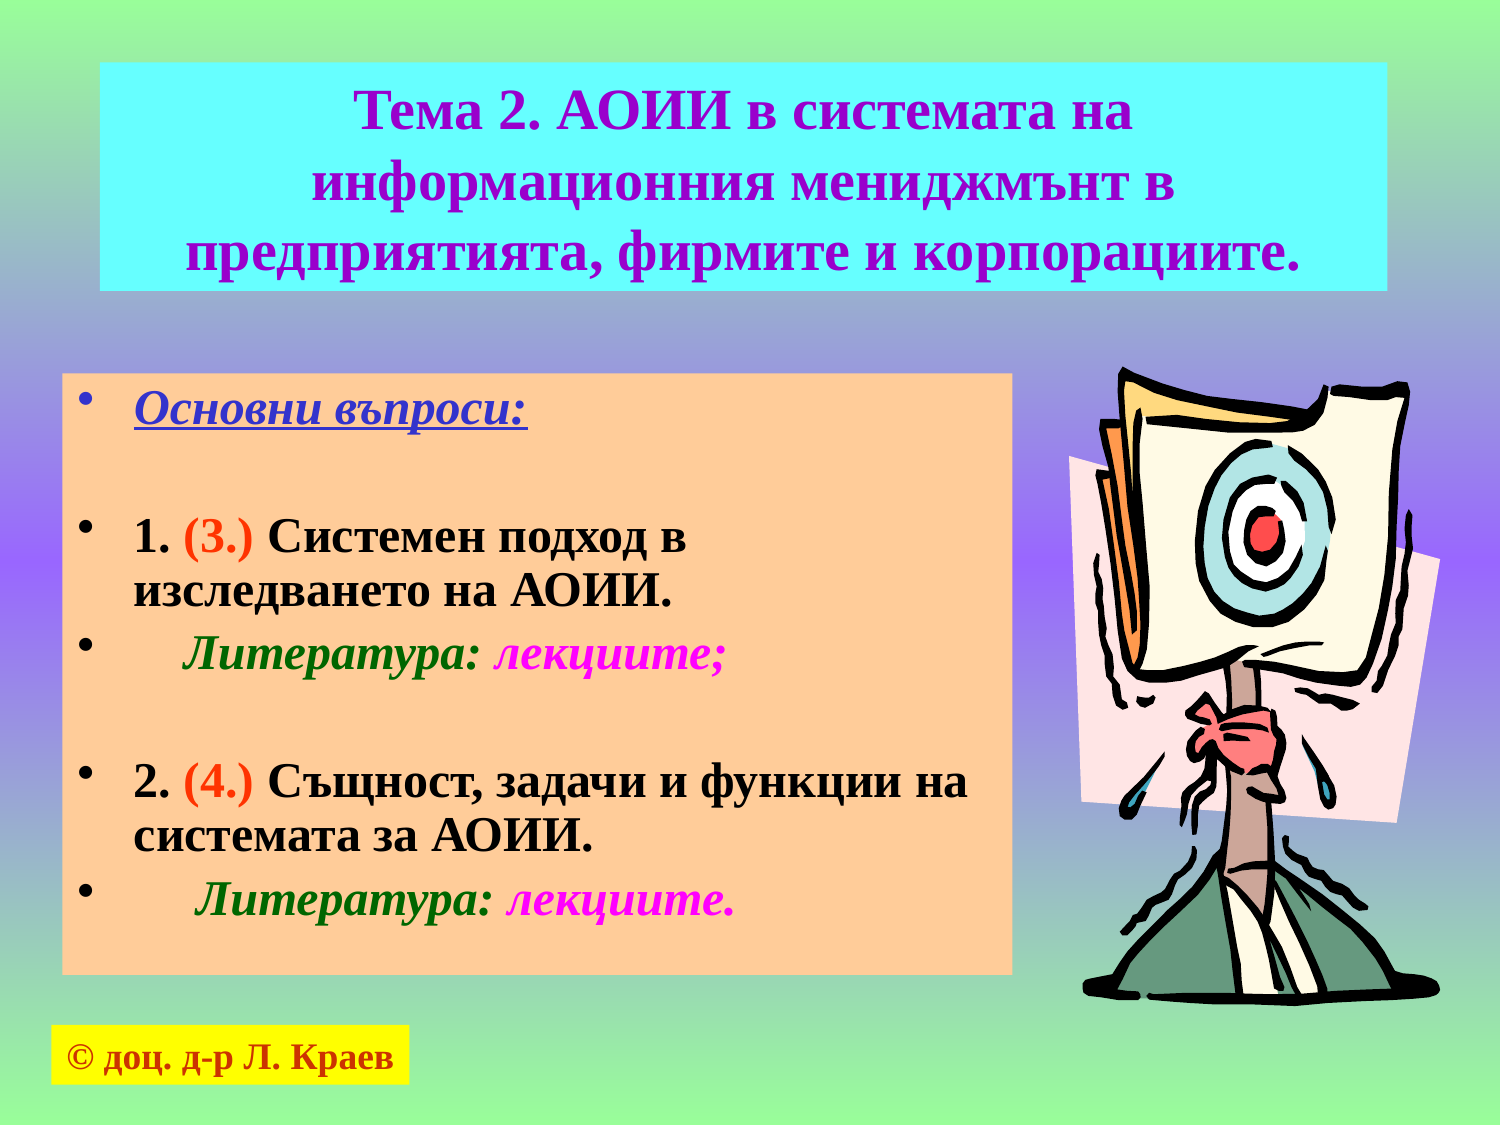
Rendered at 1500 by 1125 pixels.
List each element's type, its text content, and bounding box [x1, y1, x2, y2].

list Основни въпроси: 1. (3.) Системен подход в изследването на АОИИ. Литература: лекциите; 2. (4.) Същност, задачи и функции на системата за АОИИ. Литература: лекциите. [62, 373, 1013, 975]
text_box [1068, 361, 1445, 1012]
text_box © доц. д-р Л. Краев [51, 1024, 410, 1085]
title Тема 2. АОИИ в системата на информационния мениджмънт в предприятията, фирмите и корпорациите. [99, 62, 1388, 291]
